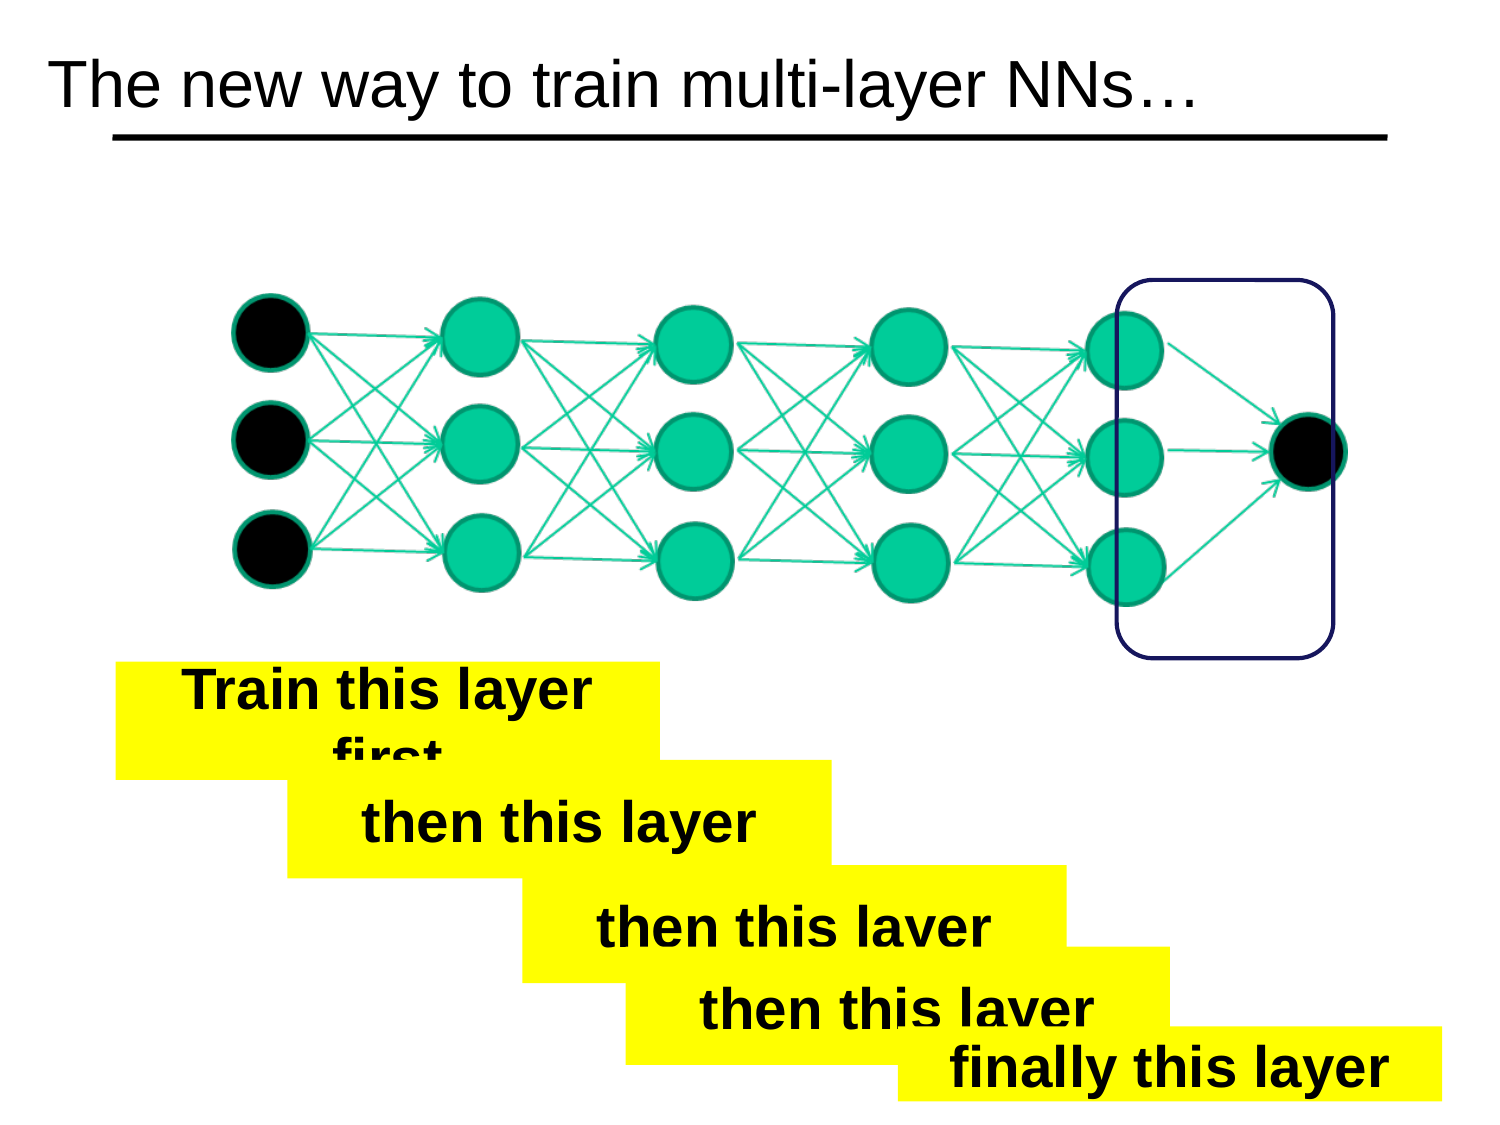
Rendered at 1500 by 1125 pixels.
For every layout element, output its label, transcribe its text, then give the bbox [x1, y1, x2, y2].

text_box Train this layer first [115, 661, 660, 780]
picture [231, 293, 1348, 607]
text_box [1123, 277, 1327, 292]
text_box finally this layer [897, 1026, 1443, 1102]
text_box then this layer [287, 759, 832, 879]
title The new way to train multi-layer NNs… [32, 50, 1487, 112]
text_box [1114, 616, 1336, 661]
text_box then this layer [625, 946, 1170, 1065]
text_box then this layer [522, 865, 1067, 984]
